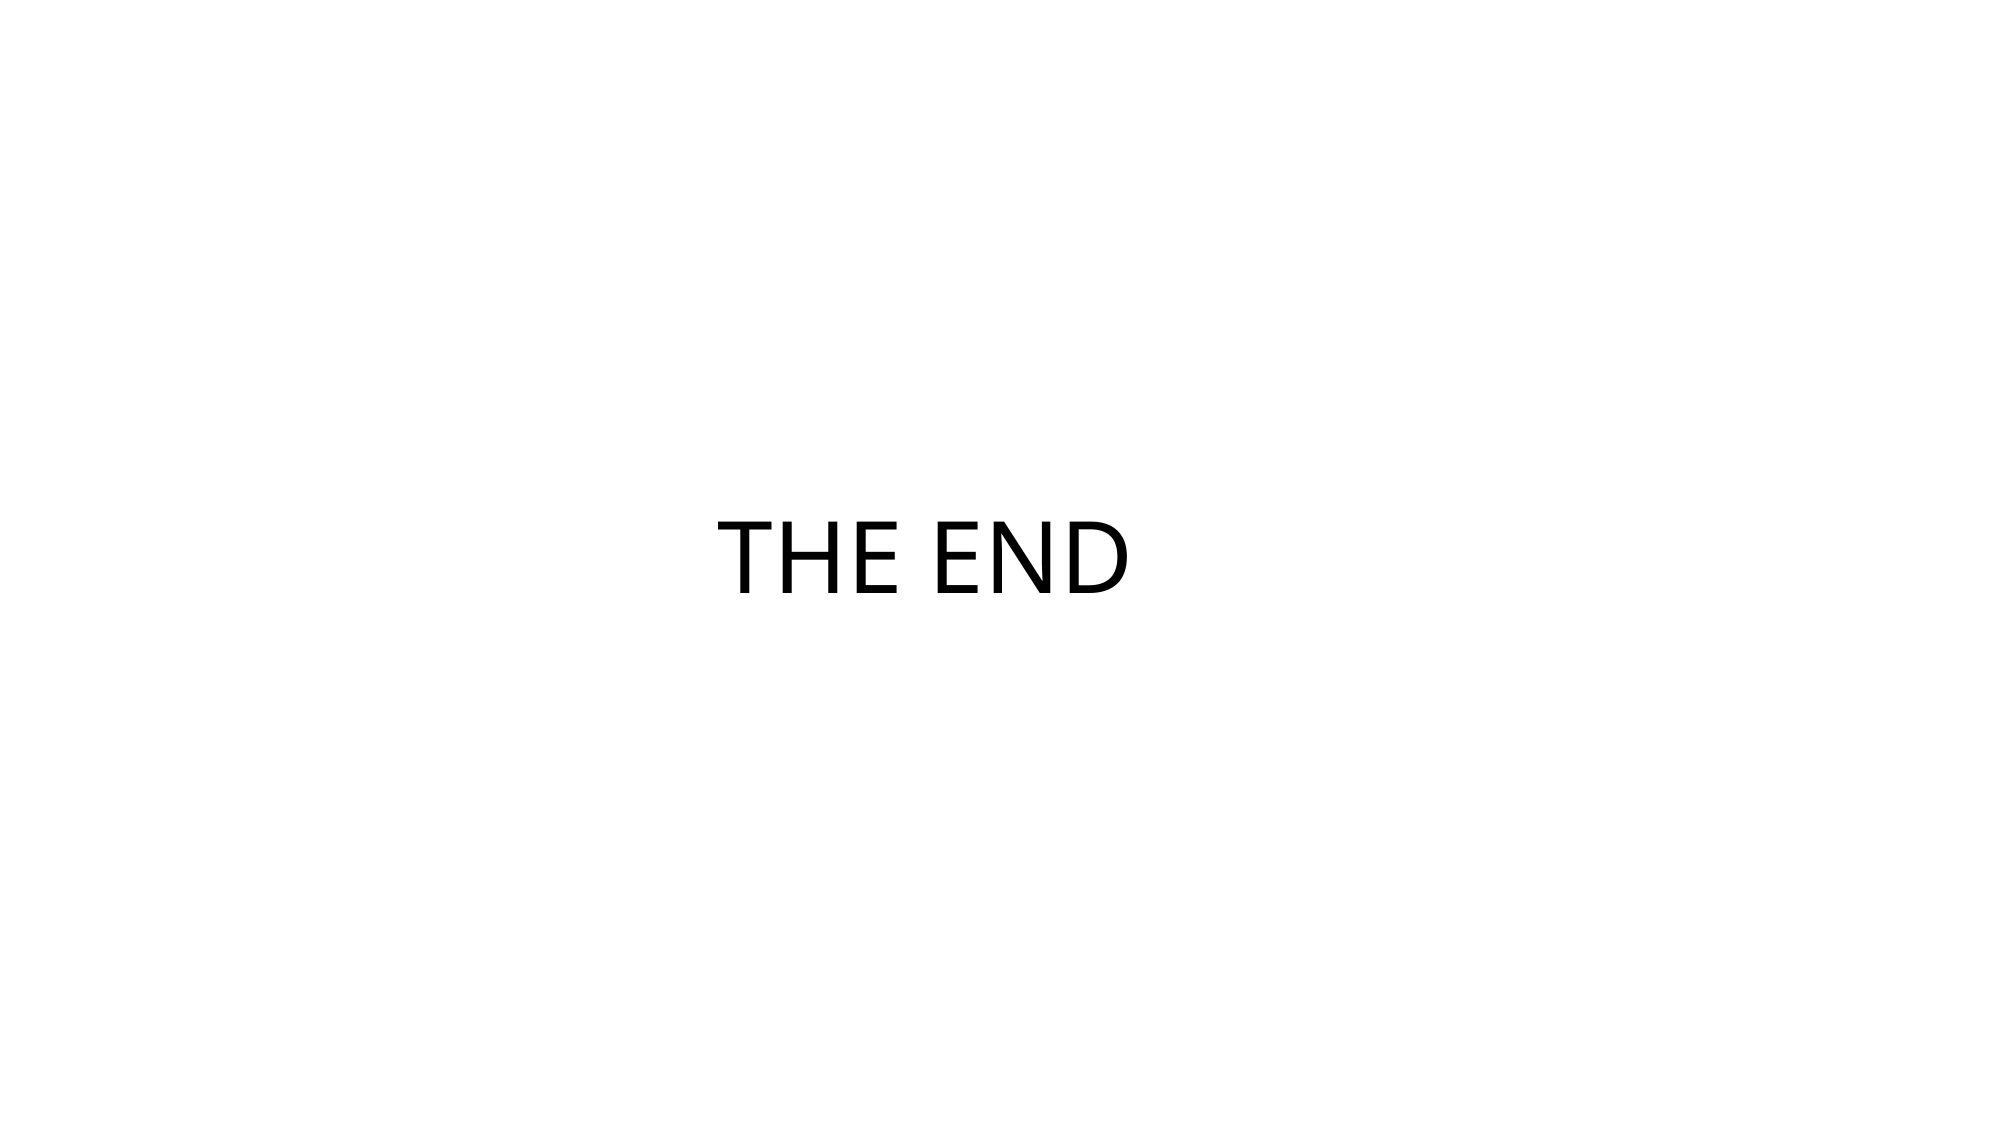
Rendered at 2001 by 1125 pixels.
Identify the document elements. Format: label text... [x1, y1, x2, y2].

text_box THE END [702, 477, 1703, 621]
